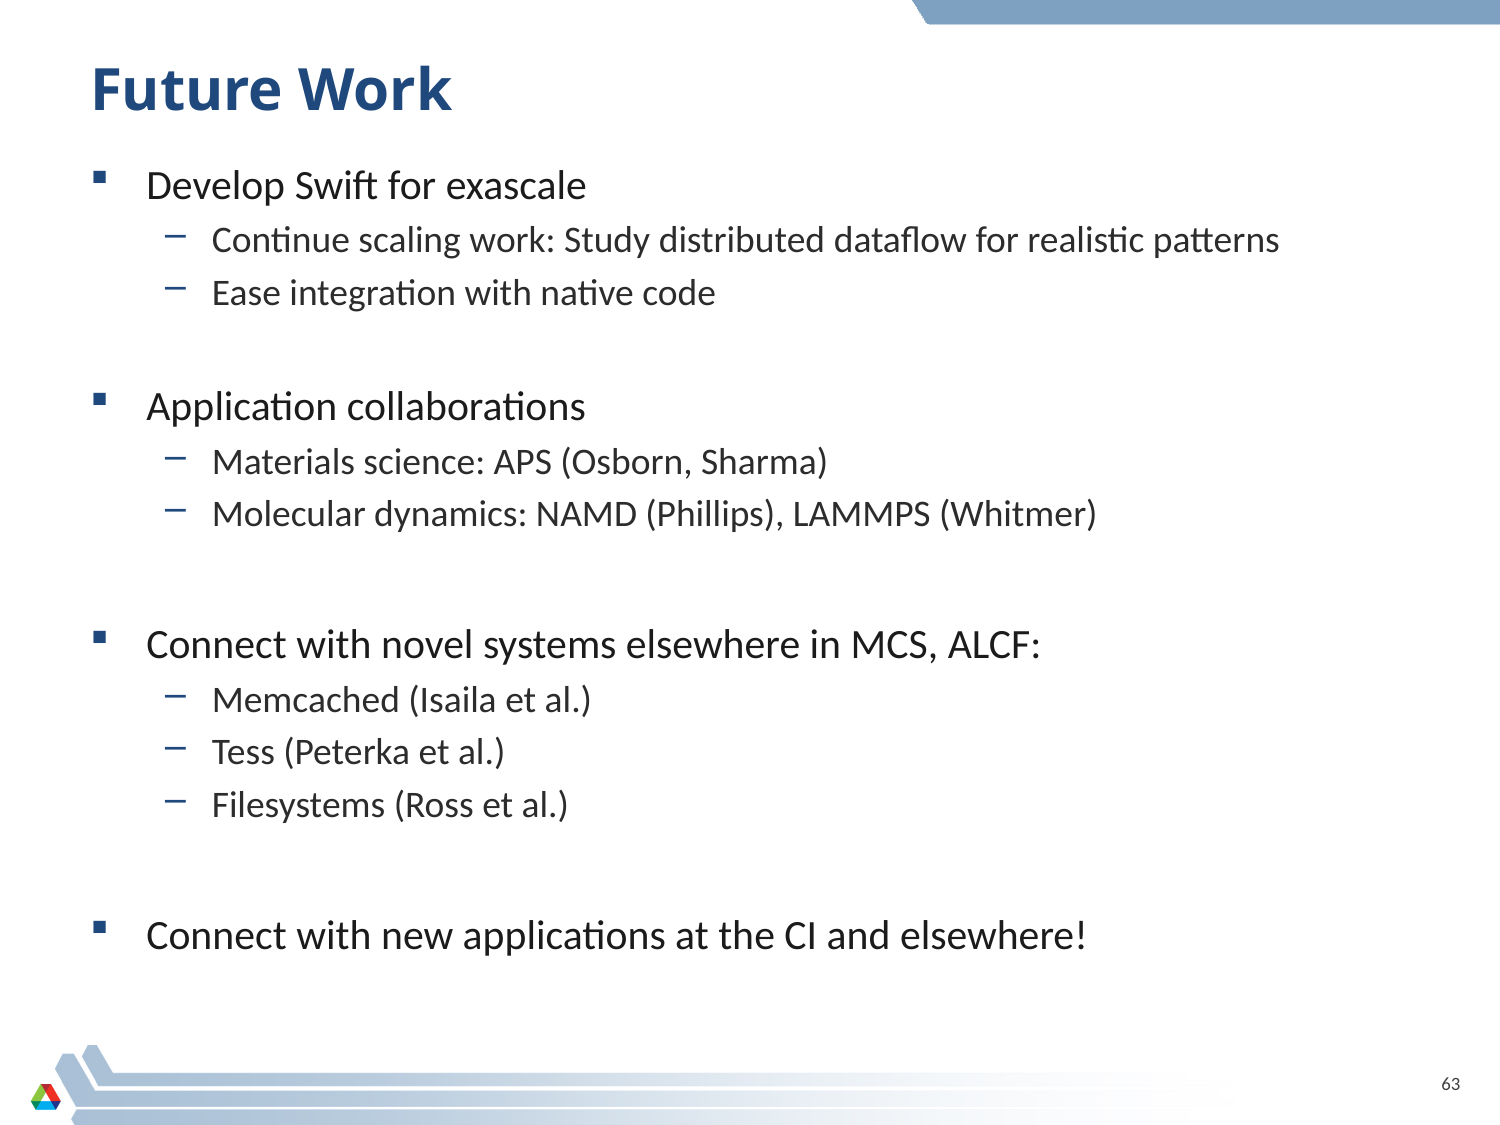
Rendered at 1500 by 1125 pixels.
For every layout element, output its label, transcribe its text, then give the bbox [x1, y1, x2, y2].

picture [0, 1037, 1500, 1125]
slide_number 63 [1412, 1064, 1476, 1125]
list Develop Swift for exascale Continue scaling work: Study distributed dataflow for realistic patterns Ease integration with native code Application collaborations Materials science: APS (Osborn, Sharma) Molecular dynamics: NAMD (Phillips), LAMMPS (Whitmer) Connect with novel systems elsewhere in MCS, ALCF: Memcached (Isaila et al.) Tess (Peterka et al.) Filesystems (Ross et al.) Connect with new applications at the CI and elsewhere! [74, 149, 1426, 988]
picture [0, 0, 1500, 26]
title Future Work [74, 44, 1426, 149]
